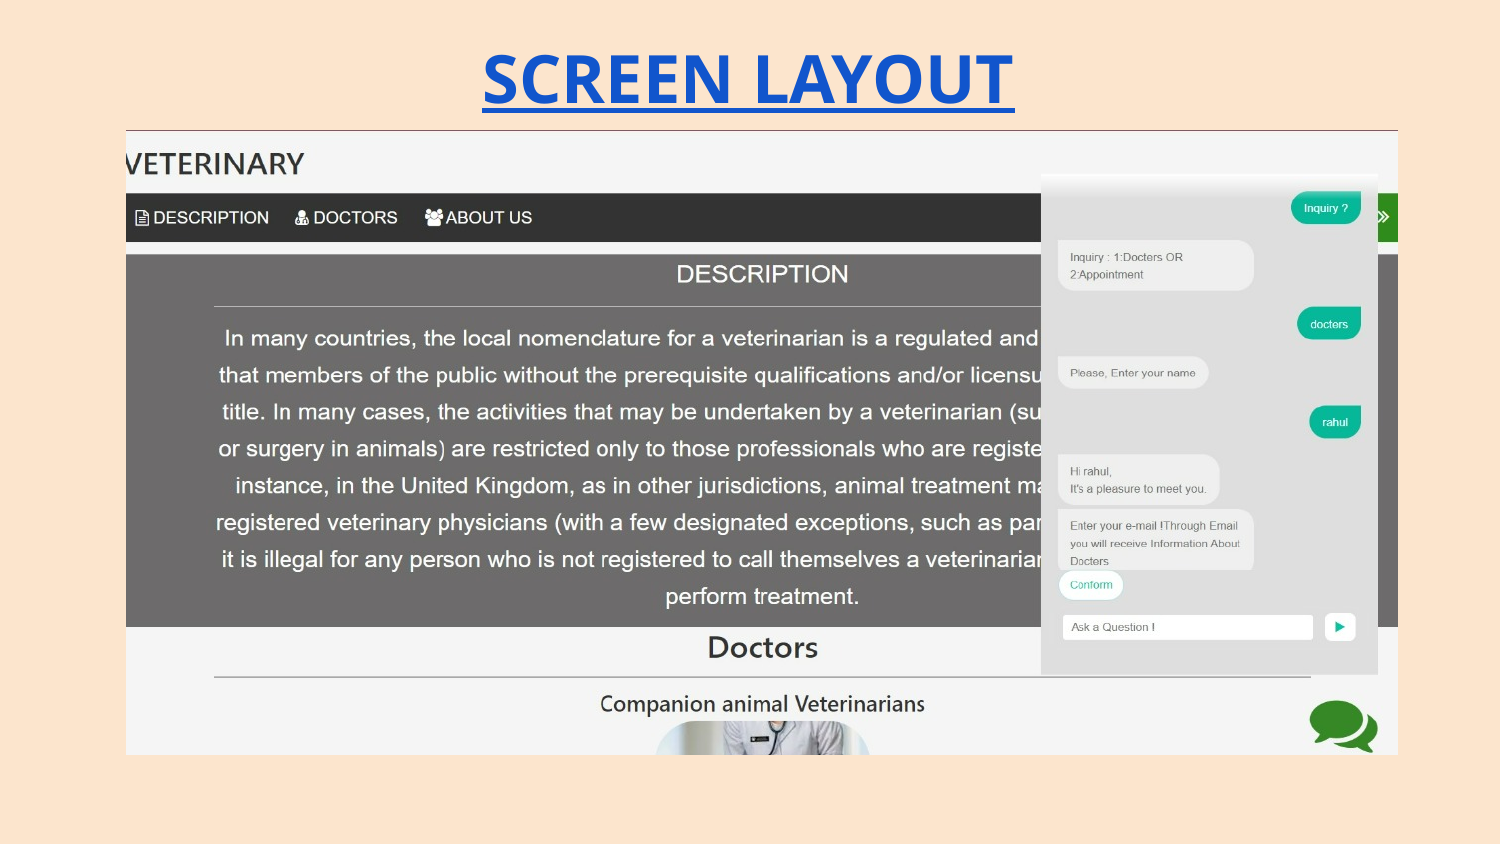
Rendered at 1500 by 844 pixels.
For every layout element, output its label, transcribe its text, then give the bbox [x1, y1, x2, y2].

picture [126, 130, 1398, 755]
title SCREEN LAYOUT [49, 21, 1448, 131]
